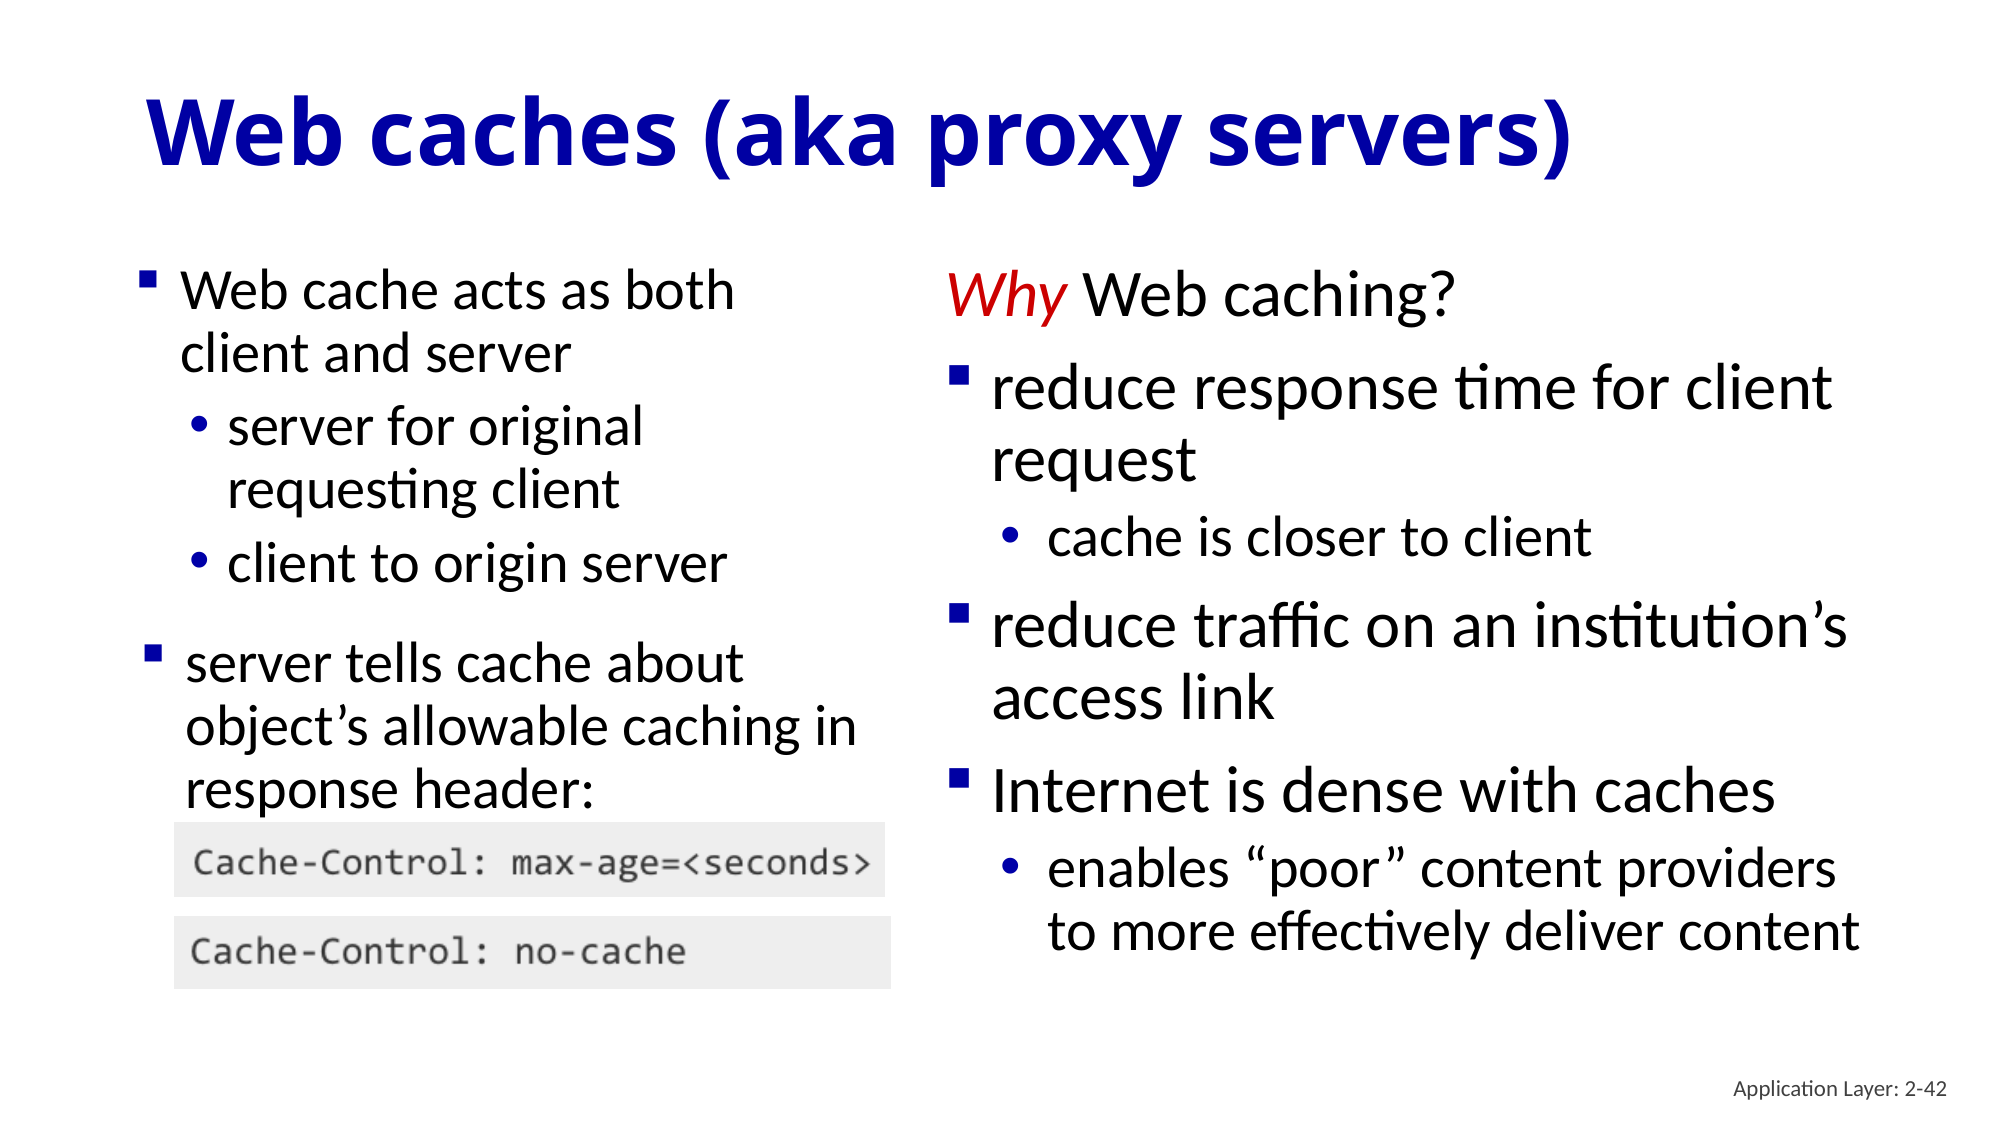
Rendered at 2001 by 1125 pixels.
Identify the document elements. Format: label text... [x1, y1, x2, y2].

text_box Why Web caching? reduce response time for client request cache is closer to client reduce traffic on an institution’s access link Internet is dense with caches enables “poor” content providers to more effectively deliver content [909, 251, 1902, 1015]
text_box Web cache acts as both client and server server for original requesting client client to origin server [98, 251, 879, 602]
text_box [103, 624, 891, 989]
title Web caches (aka proxy servers) [131, 62, 1856, 209]
slide_number Application Layer: 2-42 [1512, 1056, 1963, 1117]
